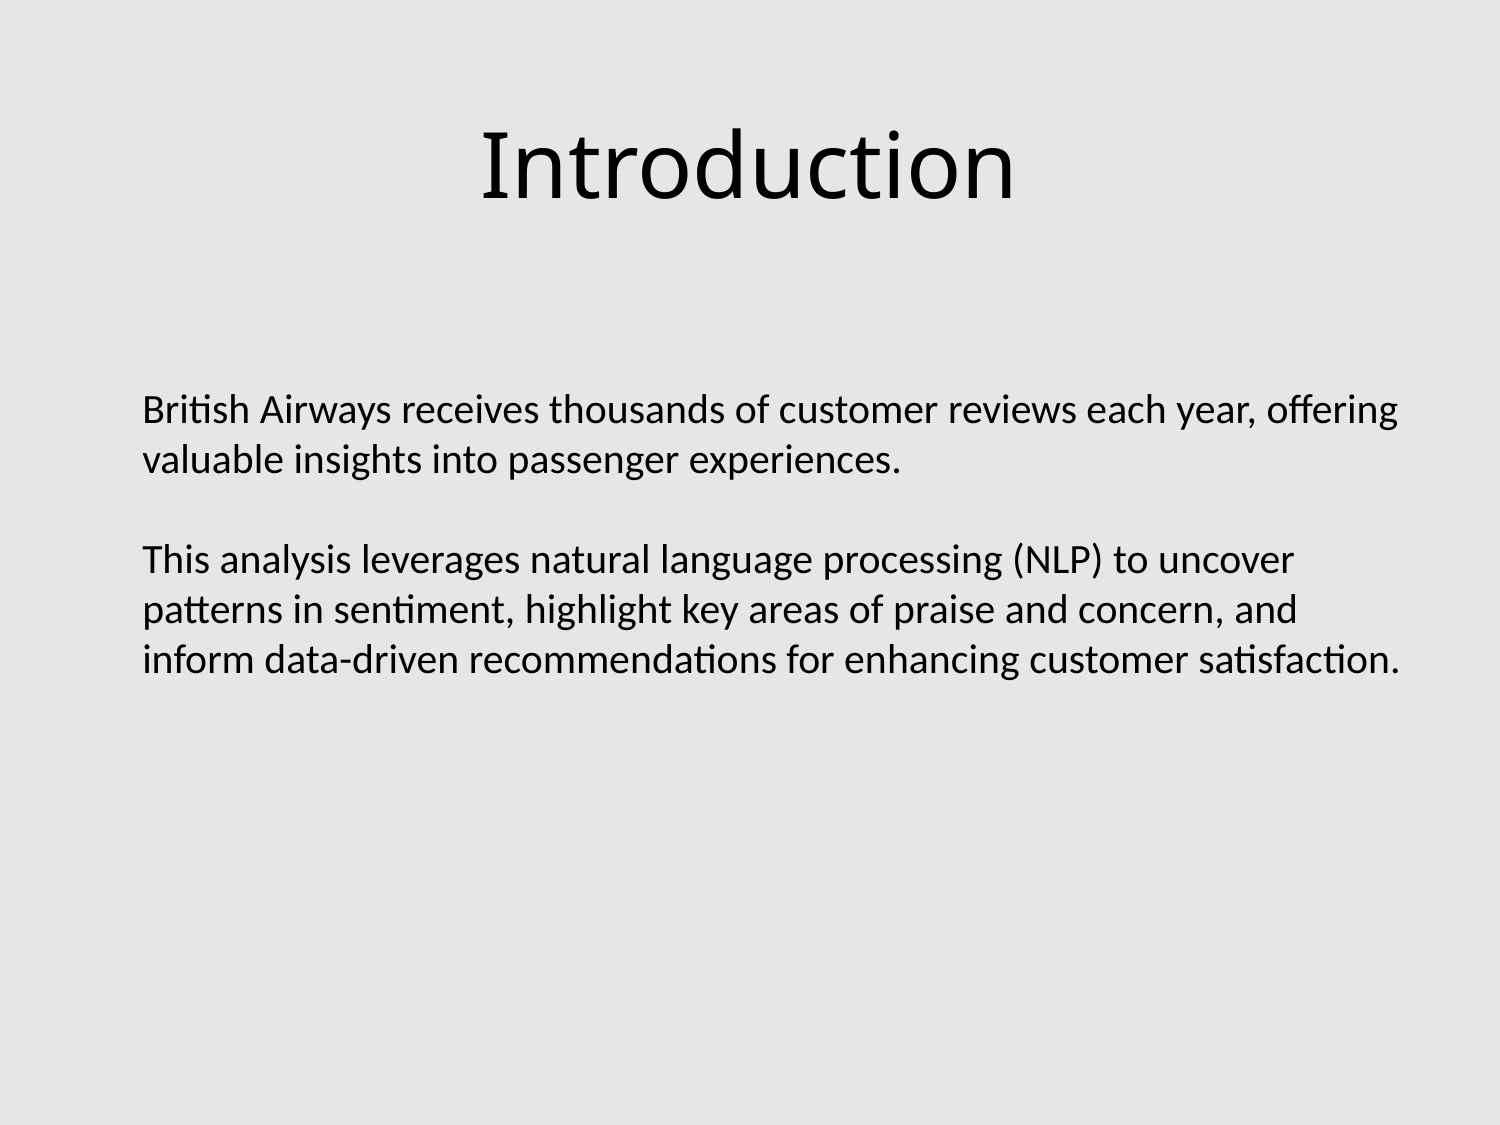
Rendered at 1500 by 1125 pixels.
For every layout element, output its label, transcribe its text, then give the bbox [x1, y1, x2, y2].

title Introduction [103, 59, 1397, 278]
text_box British Airways receives thousands of customer reviews each year, offering valuable insights into passenger experiences. This analysis leverages natural language processing (NLP) to uncover patterns in sentiment, highlight key areas of praise and concern, and inform data-driven recommendations for enhancing customer satisfaction. [127, 374, 1425, 689]
